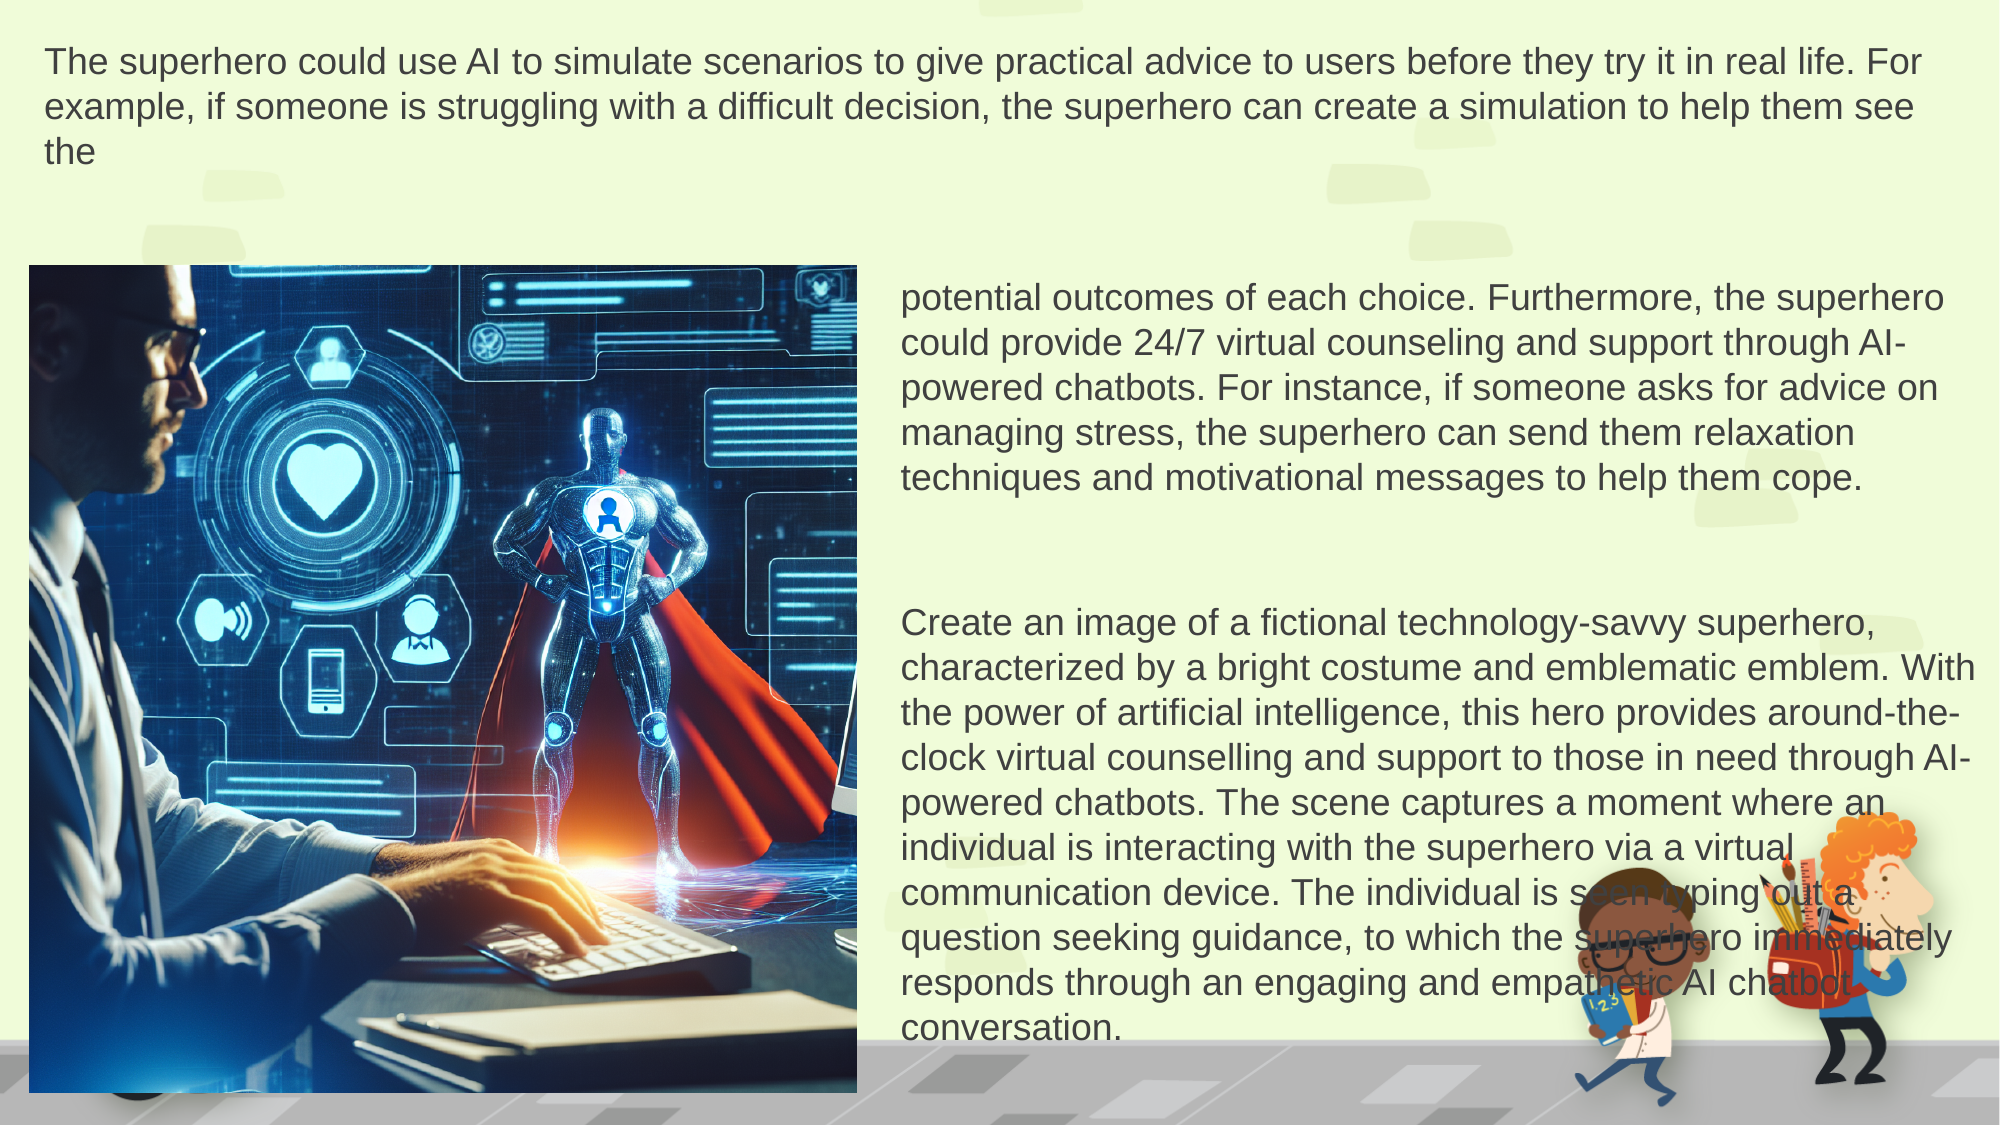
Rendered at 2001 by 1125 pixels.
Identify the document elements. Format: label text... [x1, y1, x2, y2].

text_box potential outcomes of each choice. Furthermore, the superhero could provide 24/7 virtual counseling and support through AI-powered chatbots. For instance, if someone asks for advice on managing stress, the superhero can send them relaxation techniques and motivational messages to help them cope. [885, 265, 2000, 506]
text_box The superhero could use AI to simulate scenarios to give practical advice to users before they try it in real life. For example, if someone is struggling with a difficult decision, the superhero can create a simulation to help them see the [29, 29, 1979, 180]
picture [0, 0, 2000, 1125]
text_box Create an image of a fictional technology-savvy superhero, characterized by a bright costume and emblematic emblem. With the power of artificial intelligence, this hero provides around-the-clock virtual counselling and support to those in need through AI-powered chatbots. The scene captures a moment where an individual is interacting with the superhero via a virtual communication device. The individual is seen typing out a question seeking guidance, to which the superhero immediately responds through an engaging and empathetic AI chatbot conversation. [885, 590, 2000, 1056]
